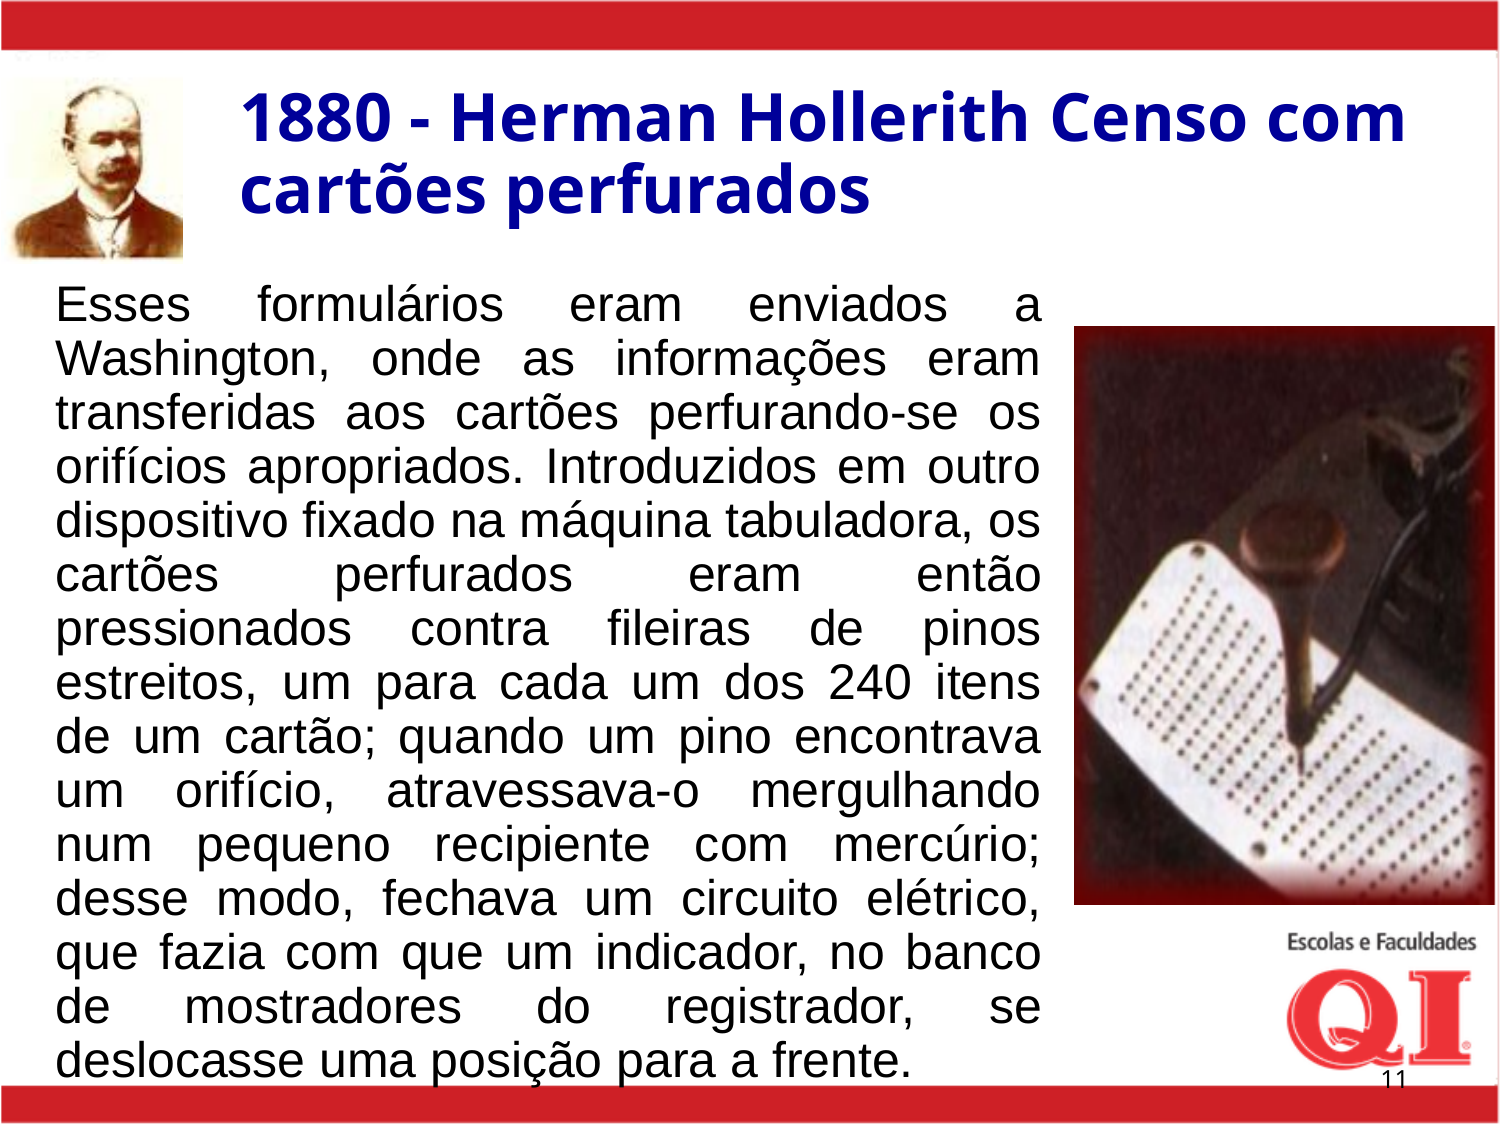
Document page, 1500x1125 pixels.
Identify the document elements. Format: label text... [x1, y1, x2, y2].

slide_number ‹#› [1074, 1030, 1424, 1106]
title 1880 - Herman Hollerith Censo com cartões perfurados [224, 48, 1424, 236]
picture [0, 0, 1500, 1125]
list Esses formulários eram enviados a Washington, onde as informações eram transferidas aos cartões perfurando-se os orifícios apropriados. Introduzidos em outro dispositivo fixado na máquina tabuladora, os cartões perfurados eram então pressionados contra fileiras de pinos estreitos, um para cada um dos 240 itens de um cartão; quando um pino encontrava um orifício, atravessava-o mergulhando num pequeno recipiente com mercúrio; desse modo, fechava um circuito elétrico, que fazia com que um indicador, no banco de mostradores do registrador, se deslocasse uma posição para a frente. [41, 270, 1057, 961]
